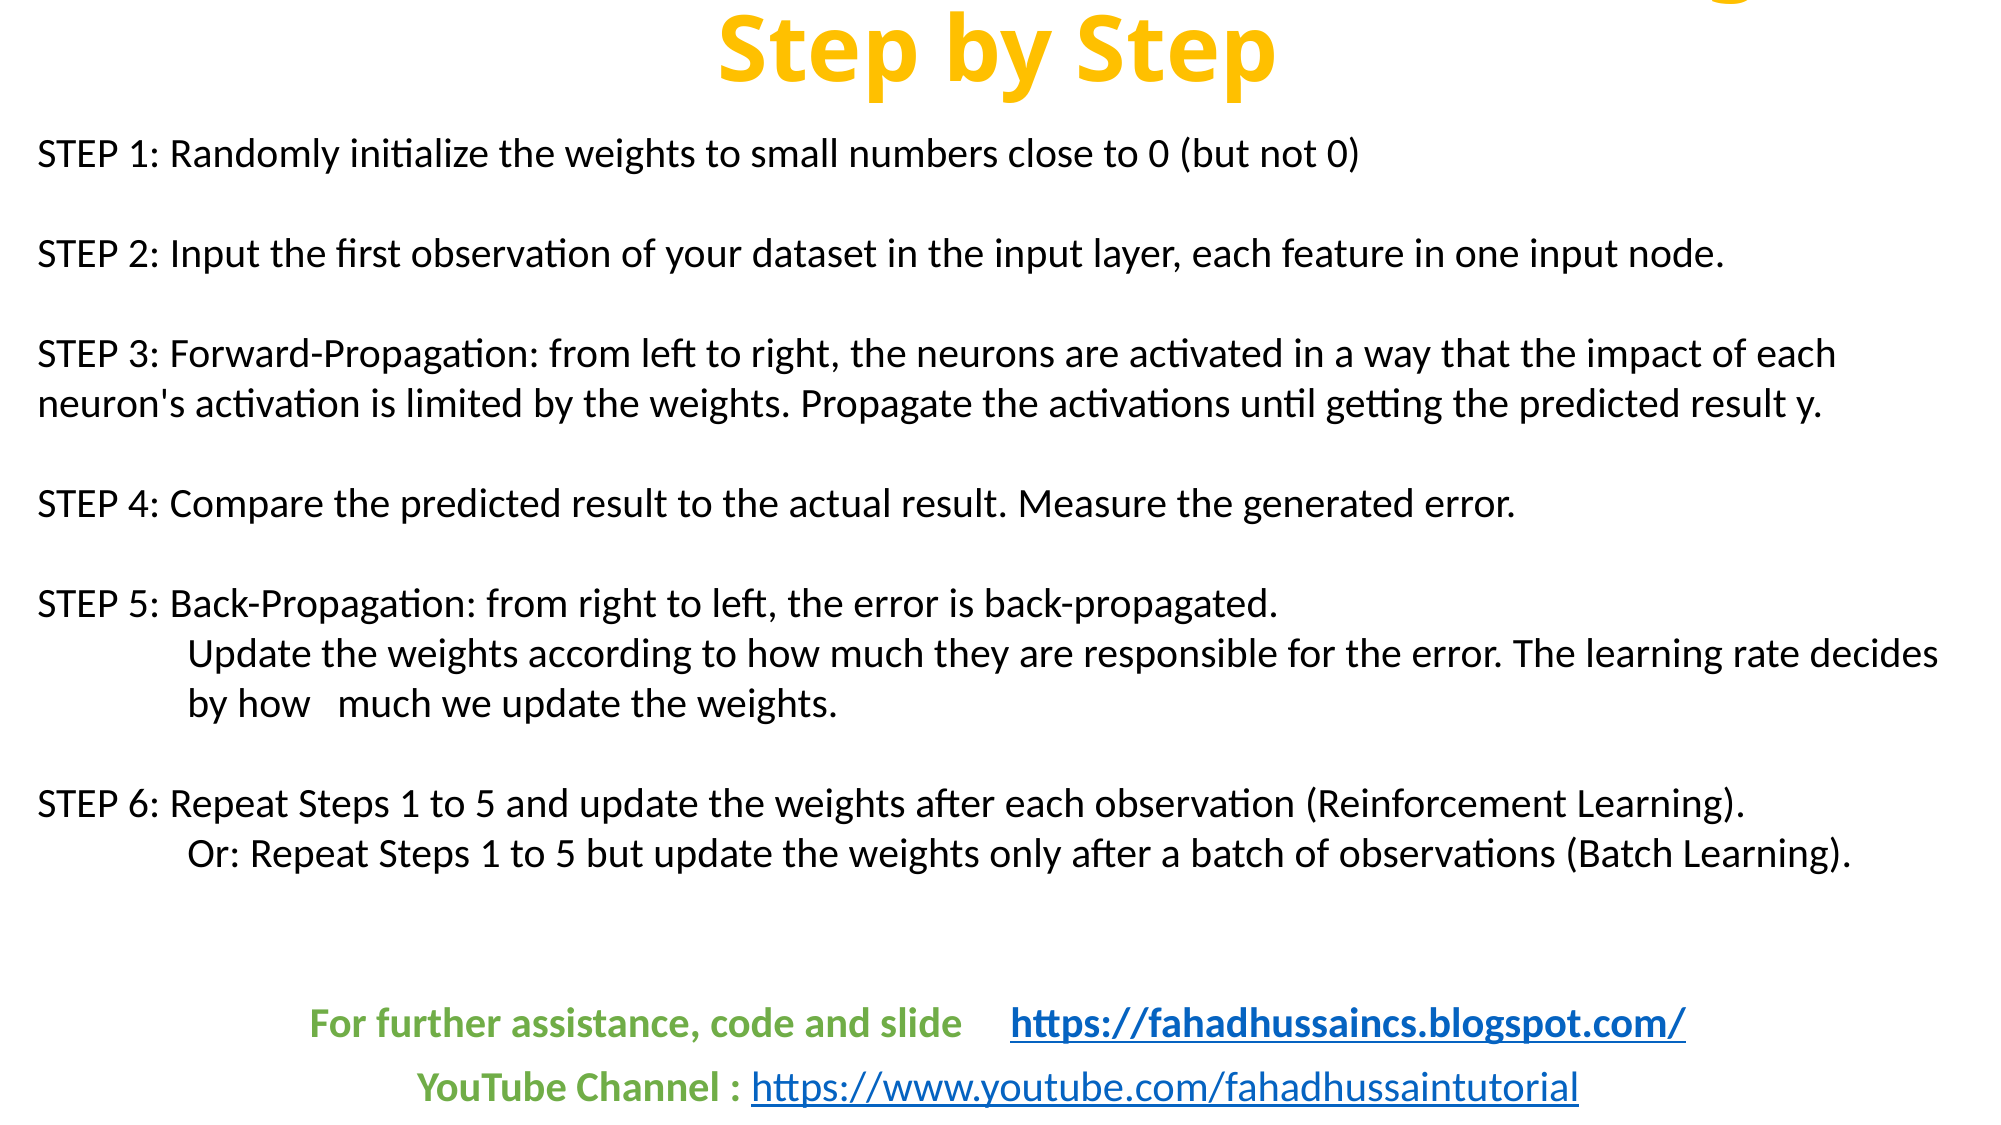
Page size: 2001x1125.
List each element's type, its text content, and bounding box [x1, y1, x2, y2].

title Artificial neural network working Step by Step [124, 7, 1873, 109]
subtitle For further assistance, code and slide https://fahadhussaincs.blogspot.com/ YouTube Channel : https://www.youtube.com/fahadhussaintutorial [18, 993, 1978, 1118]
text_box STEP 1: Randomly initialize the weights to small numbers close to 0 (but not 0) STEP 2: Input the first observation of your dataset in the input layer, each feature in one input node. STEP 3: Forward-Propagation: from left to right, the neurons are activated in a way that the impact of each neuron's activation is limited by the weights. Propagate the activations until getting the predicted result y. STEP 4: Compare the predicted result to the actual result. Measure the generated error. STEP 5: Back-Propagation: from right to left, the error is back-propagated. Update the weights according to how much they are responsible for the error. The learning rate decides by how much we update the weights. STEP 6: Repeat Steps 1 to 5 and update the weights after each observation (Reinforcement Learning). Or: Repeat Steps 1 to 5 but update the weights only after a batch of observations (Batch Learning). [22, 118, 1982, 1056]
